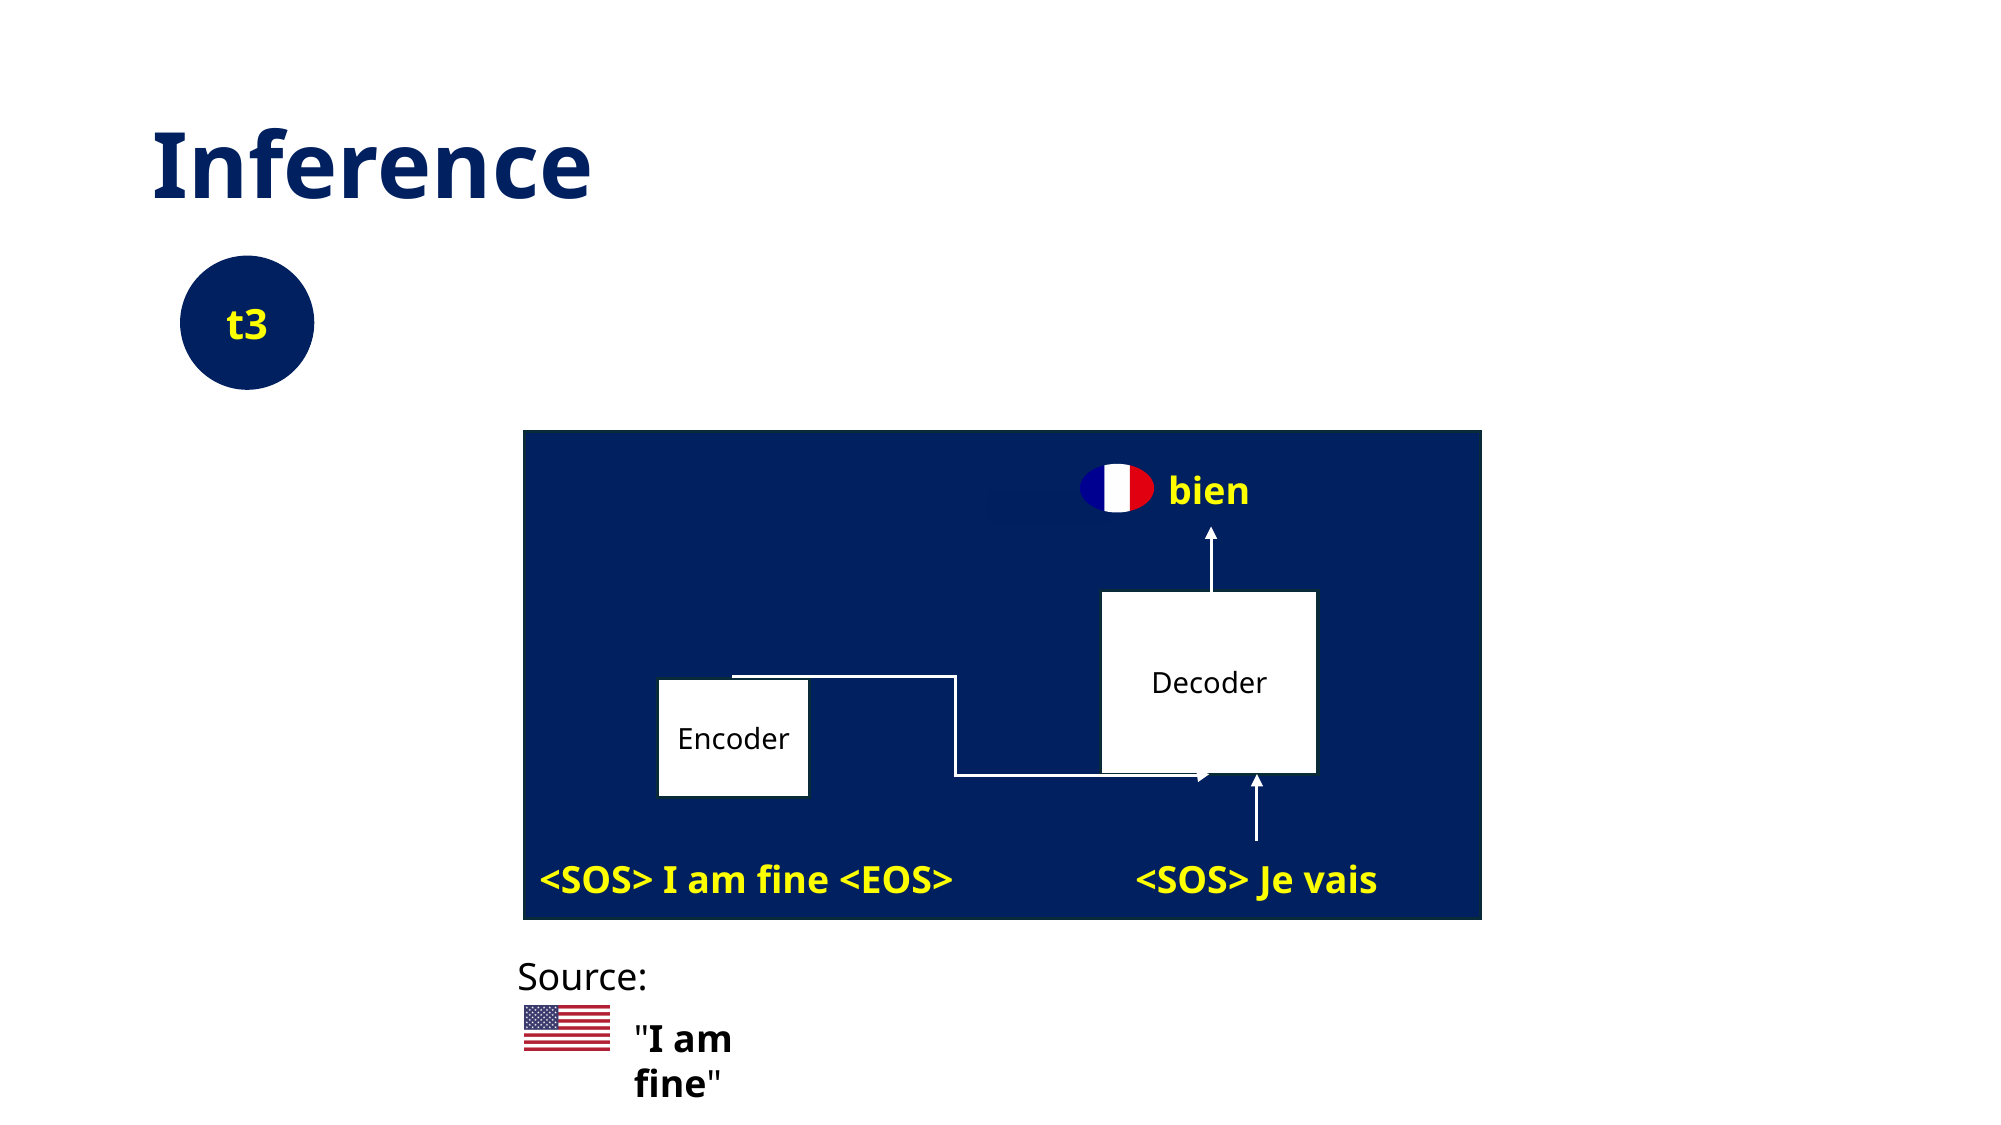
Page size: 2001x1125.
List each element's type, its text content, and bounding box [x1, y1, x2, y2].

text_box t3 [178, 278, 316, 392]
title Inference [137, 59, 1863, 278]
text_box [502, 430, 1482, 1069]
